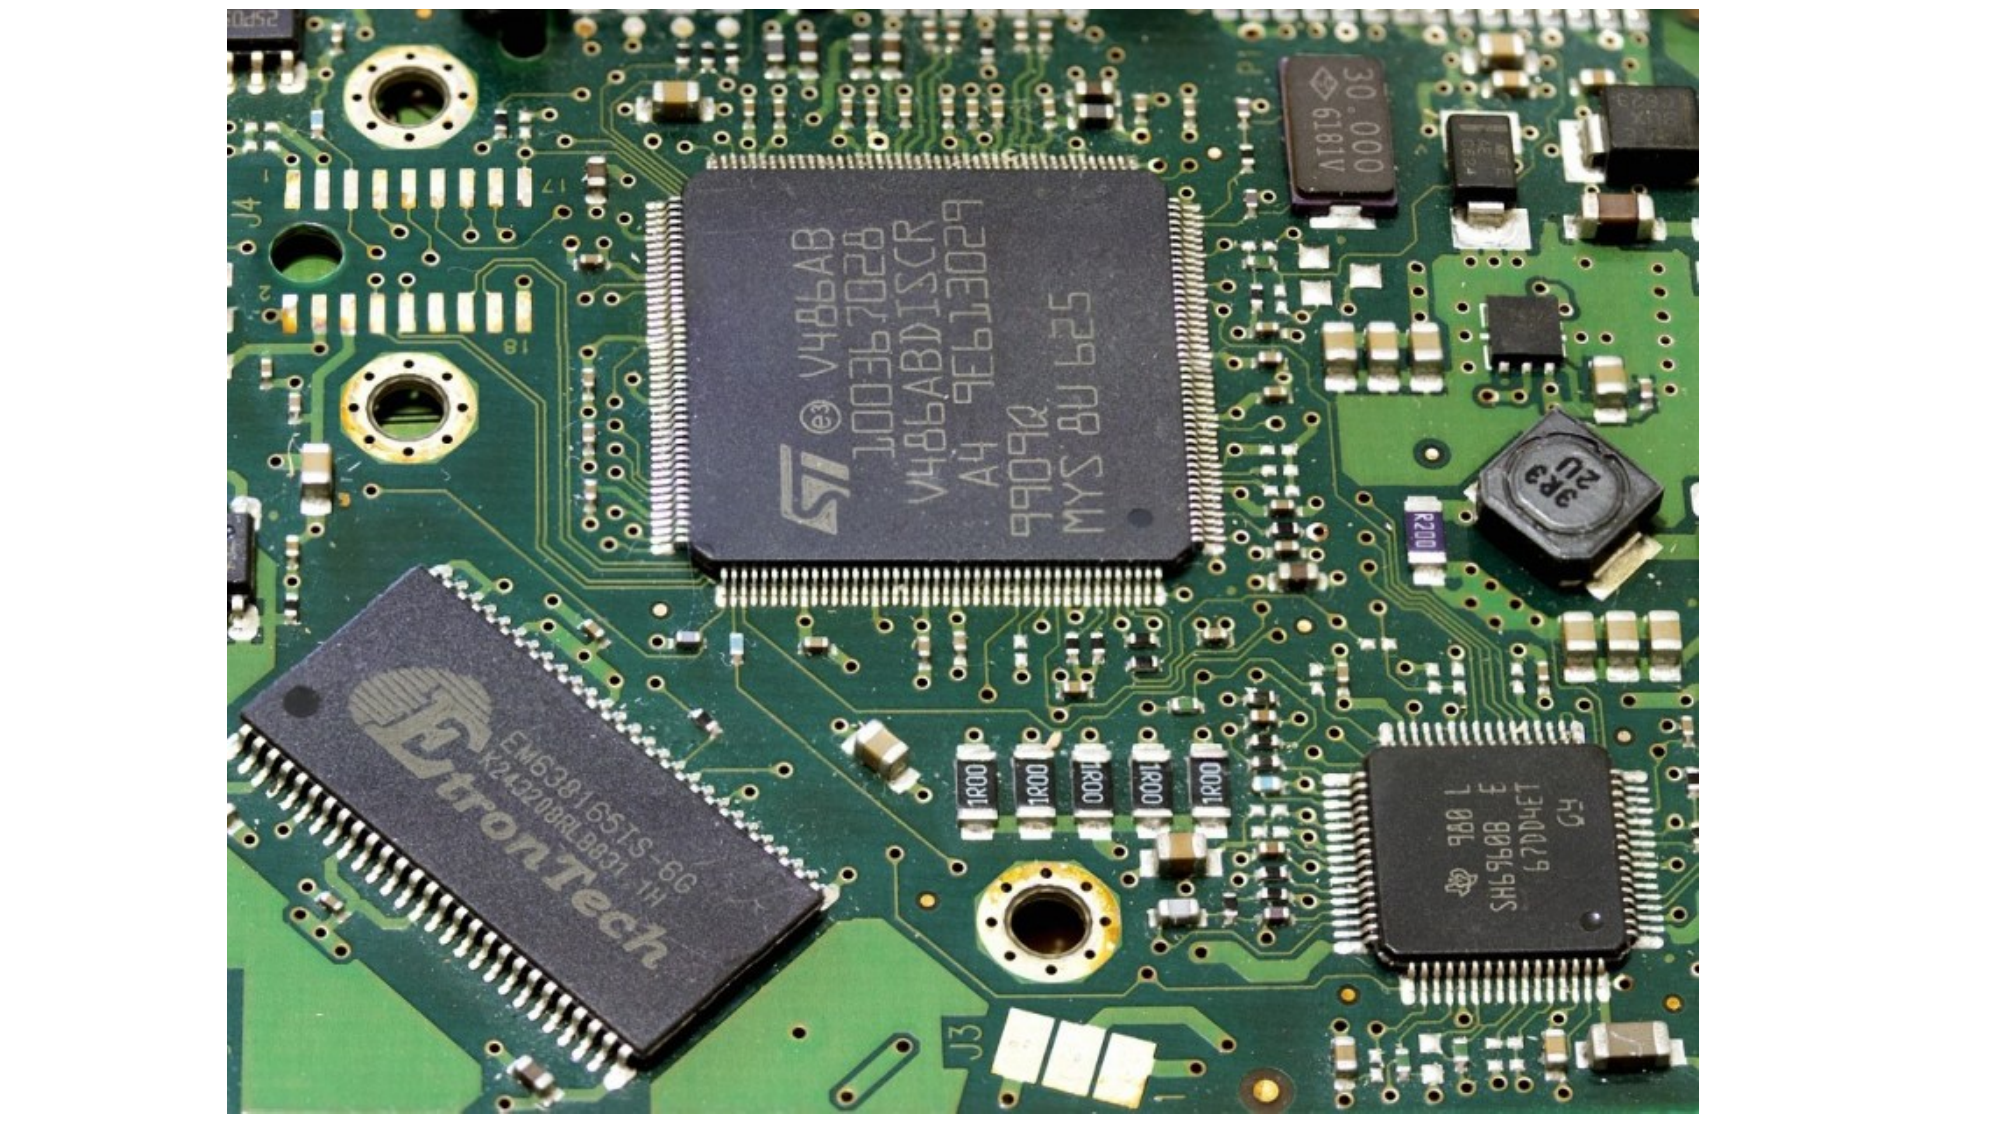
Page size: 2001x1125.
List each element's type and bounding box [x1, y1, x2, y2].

picture [227, 9, 1699, 1114]
